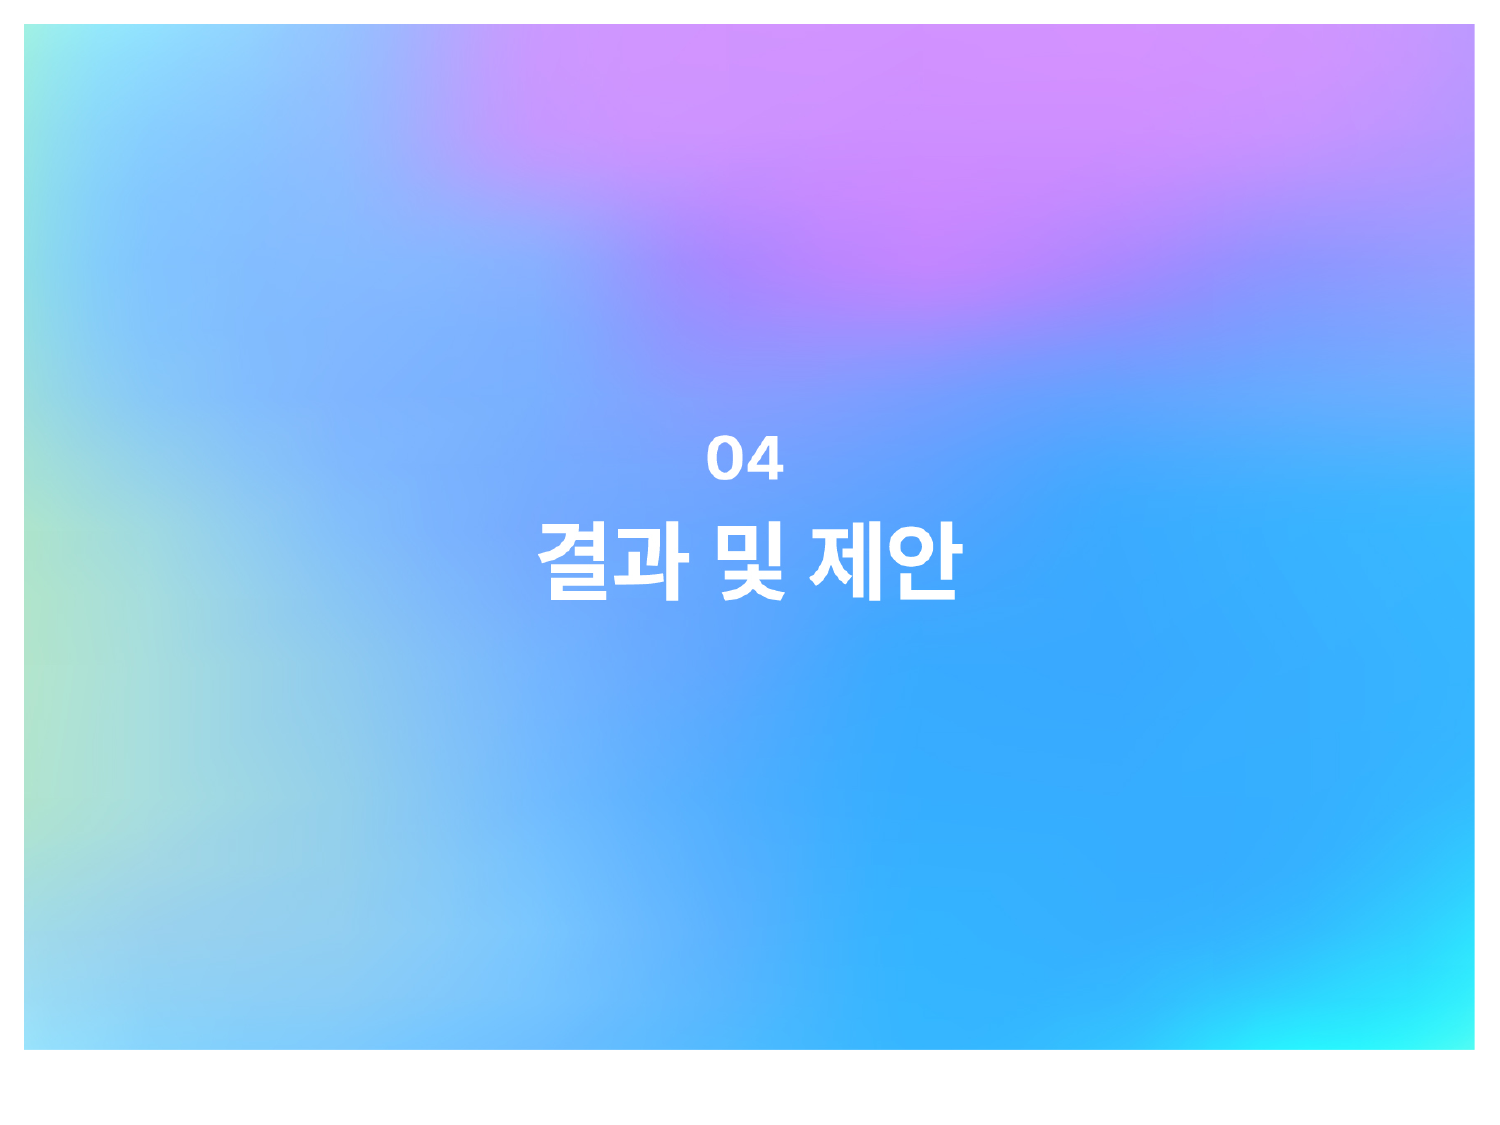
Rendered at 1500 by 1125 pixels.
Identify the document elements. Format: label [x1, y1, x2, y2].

picture [24, 24, 1476, 1051]
